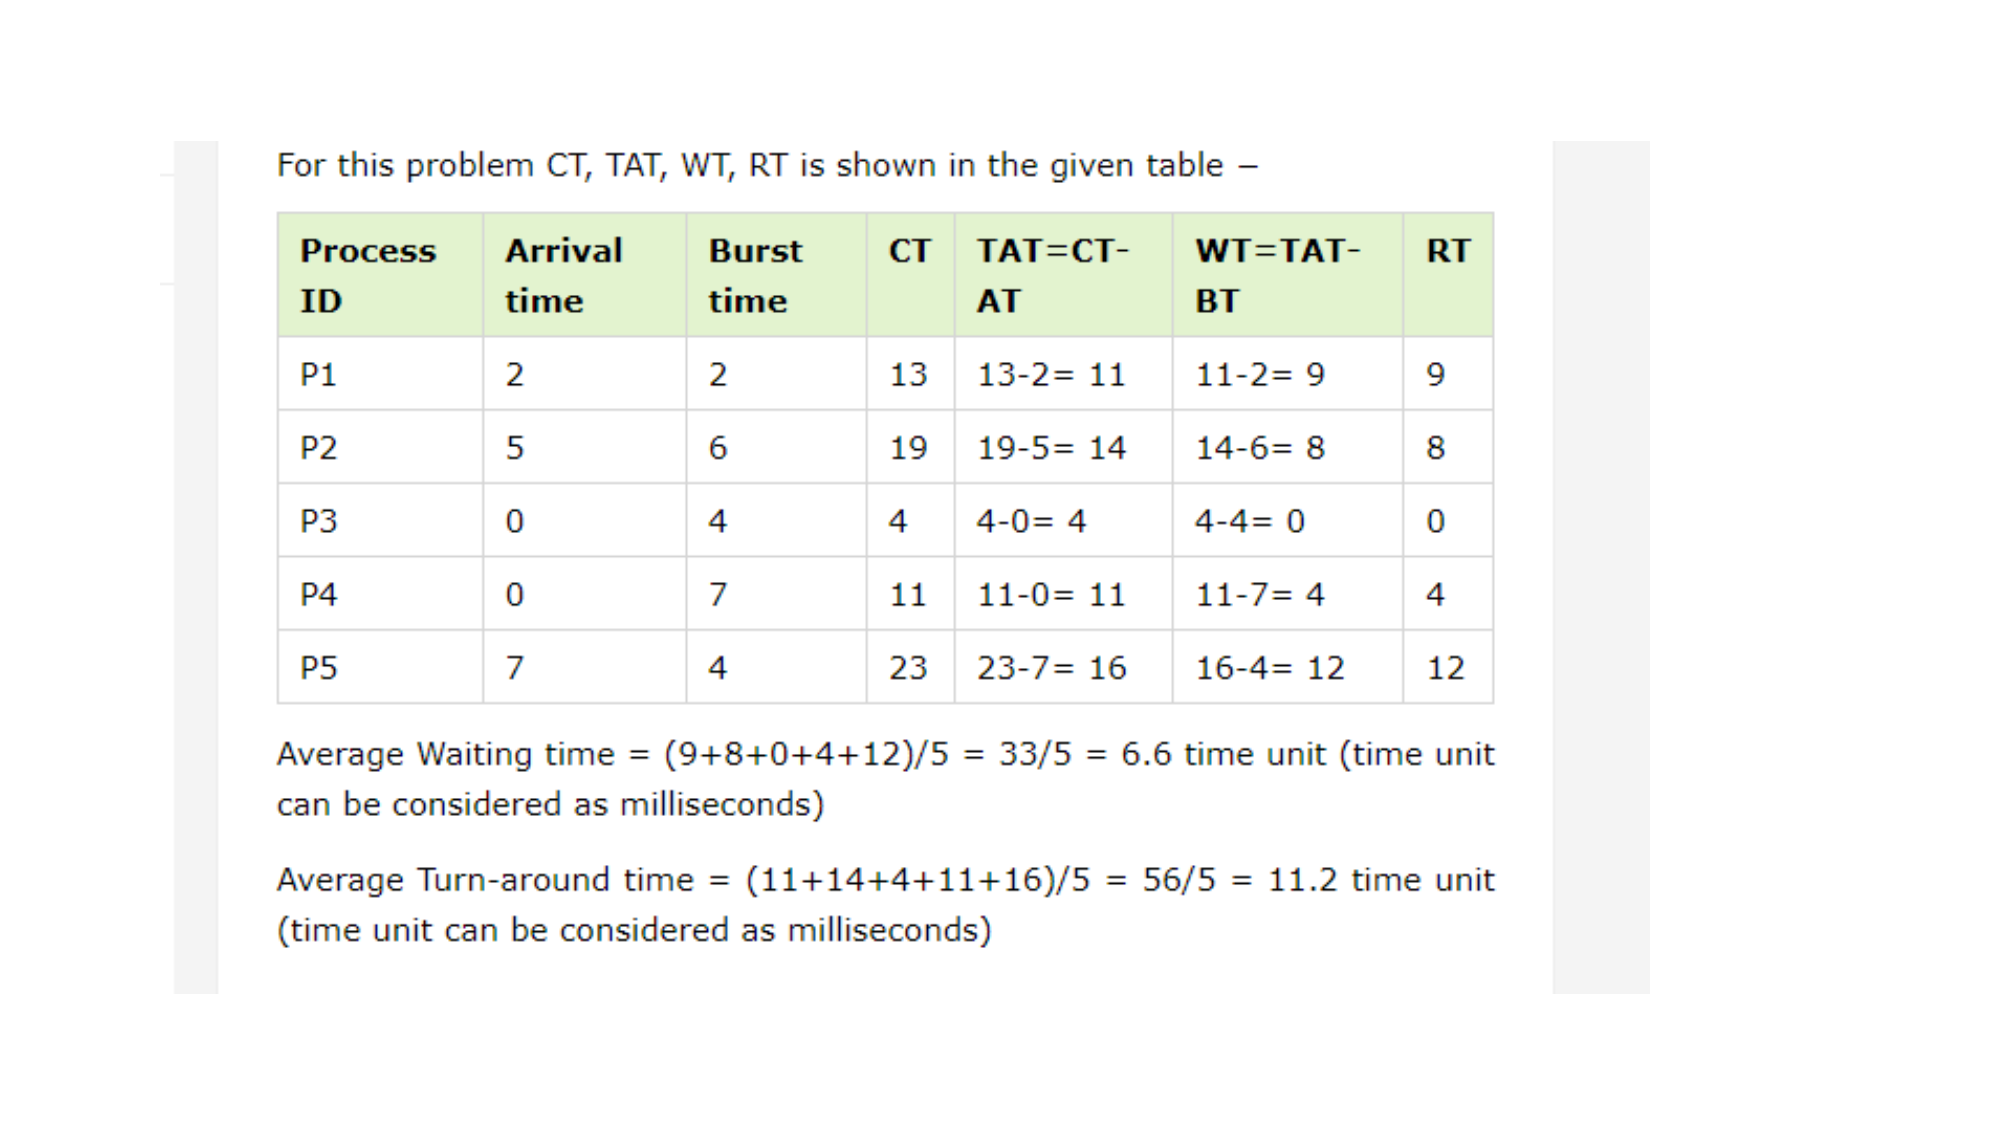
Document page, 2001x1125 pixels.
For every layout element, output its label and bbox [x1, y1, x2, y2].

picture [160, 141, 1650, 994]
